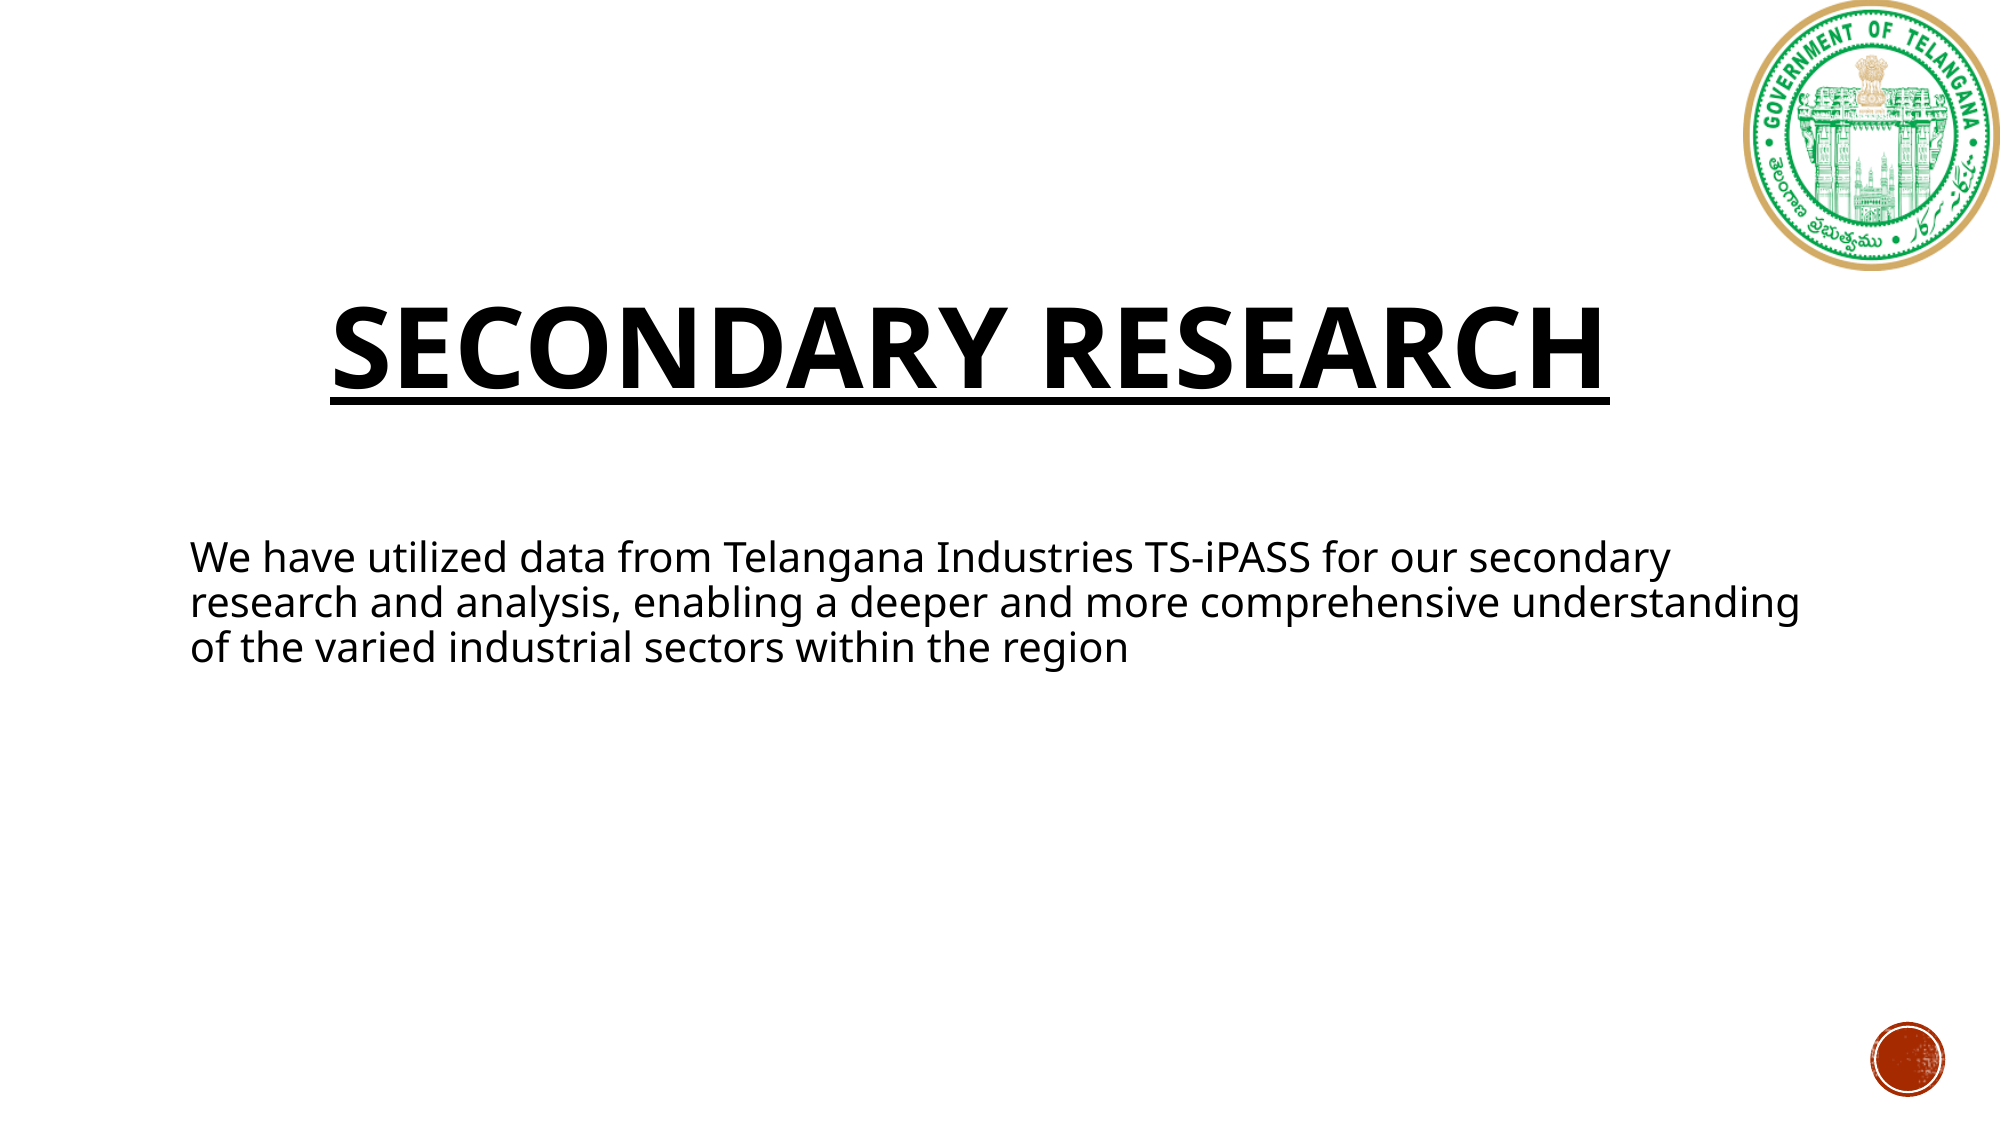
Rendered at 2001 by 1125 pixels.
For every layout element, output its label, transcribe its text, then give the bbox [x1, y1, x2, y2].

picture [1743, 0, 2000, 271]
list We have utilized data from Telangana Industries TS-iPASS for our secondary research and analysis, enabling a deeper and more comprehensive understanding of the varied industrial sectors within the region [174, 528, 1825, 692]
title Secondary research [174, 270, 1766, 434]
